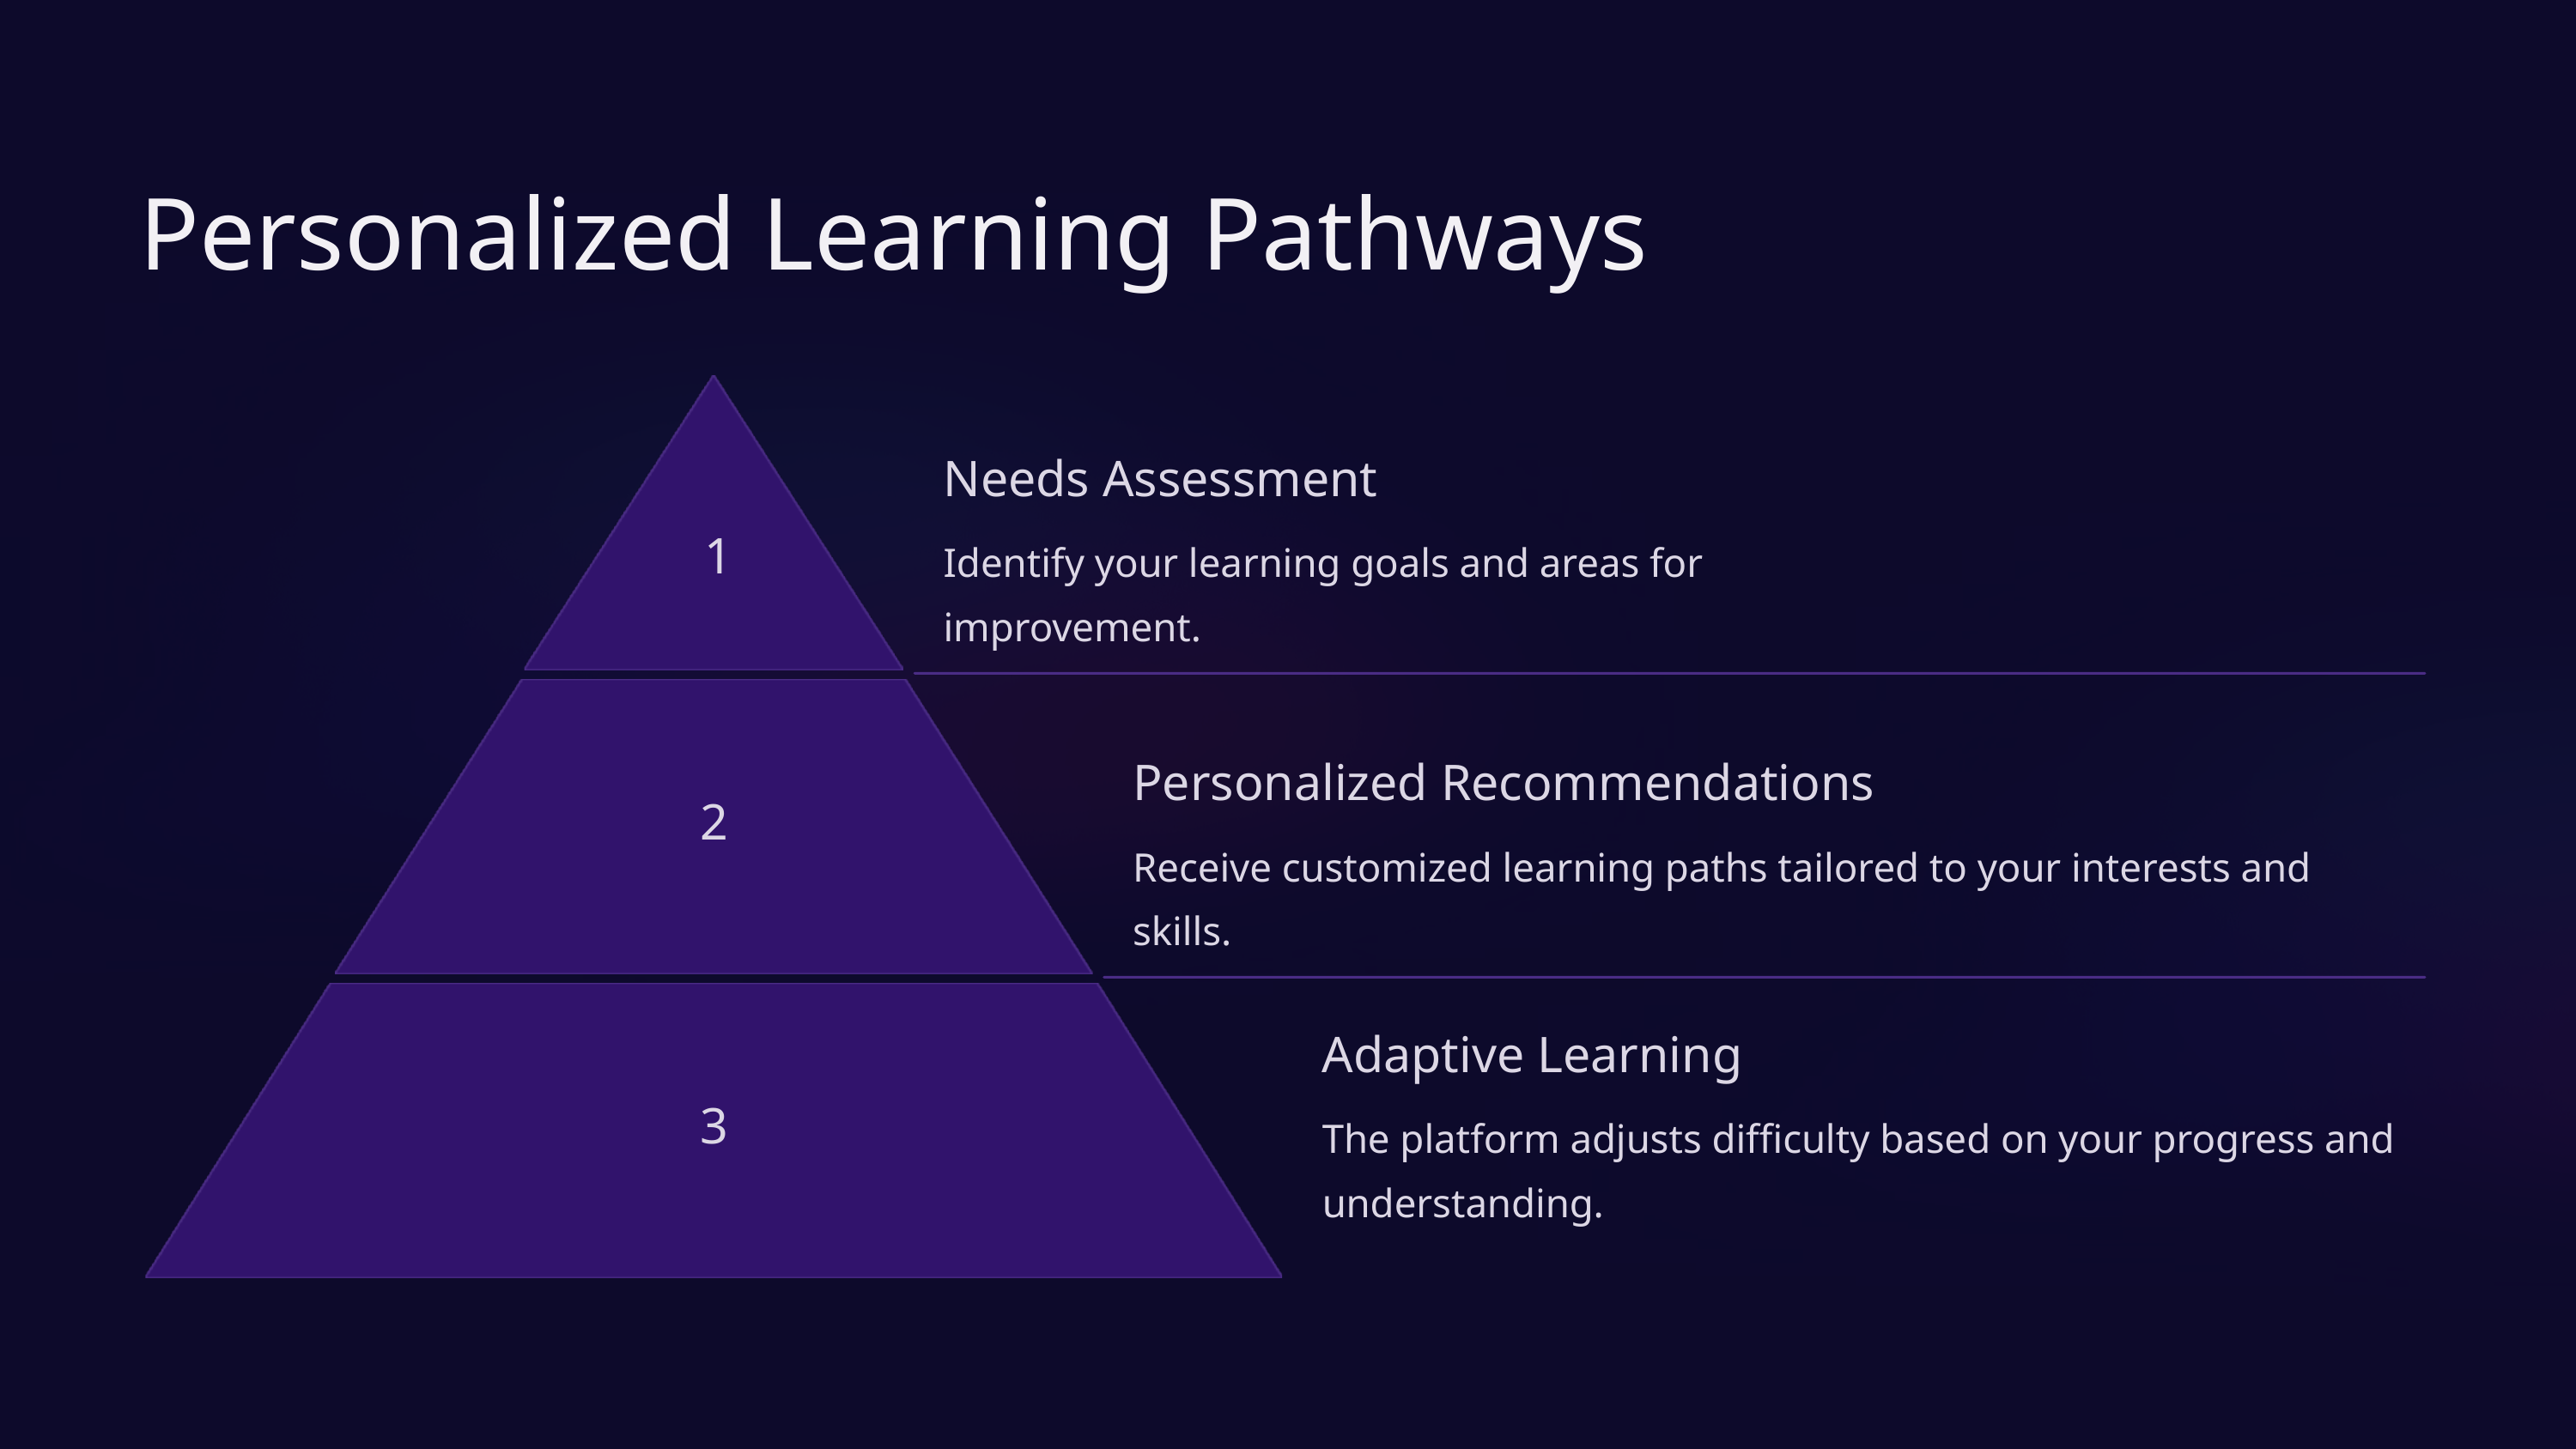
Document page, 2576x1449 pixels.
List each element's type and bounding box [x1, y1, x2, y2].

text_box [1102, 975, 2427, 979]
text_box [0, 0, 2576, 1449]
text_box [913, 671, 2427, 676]
